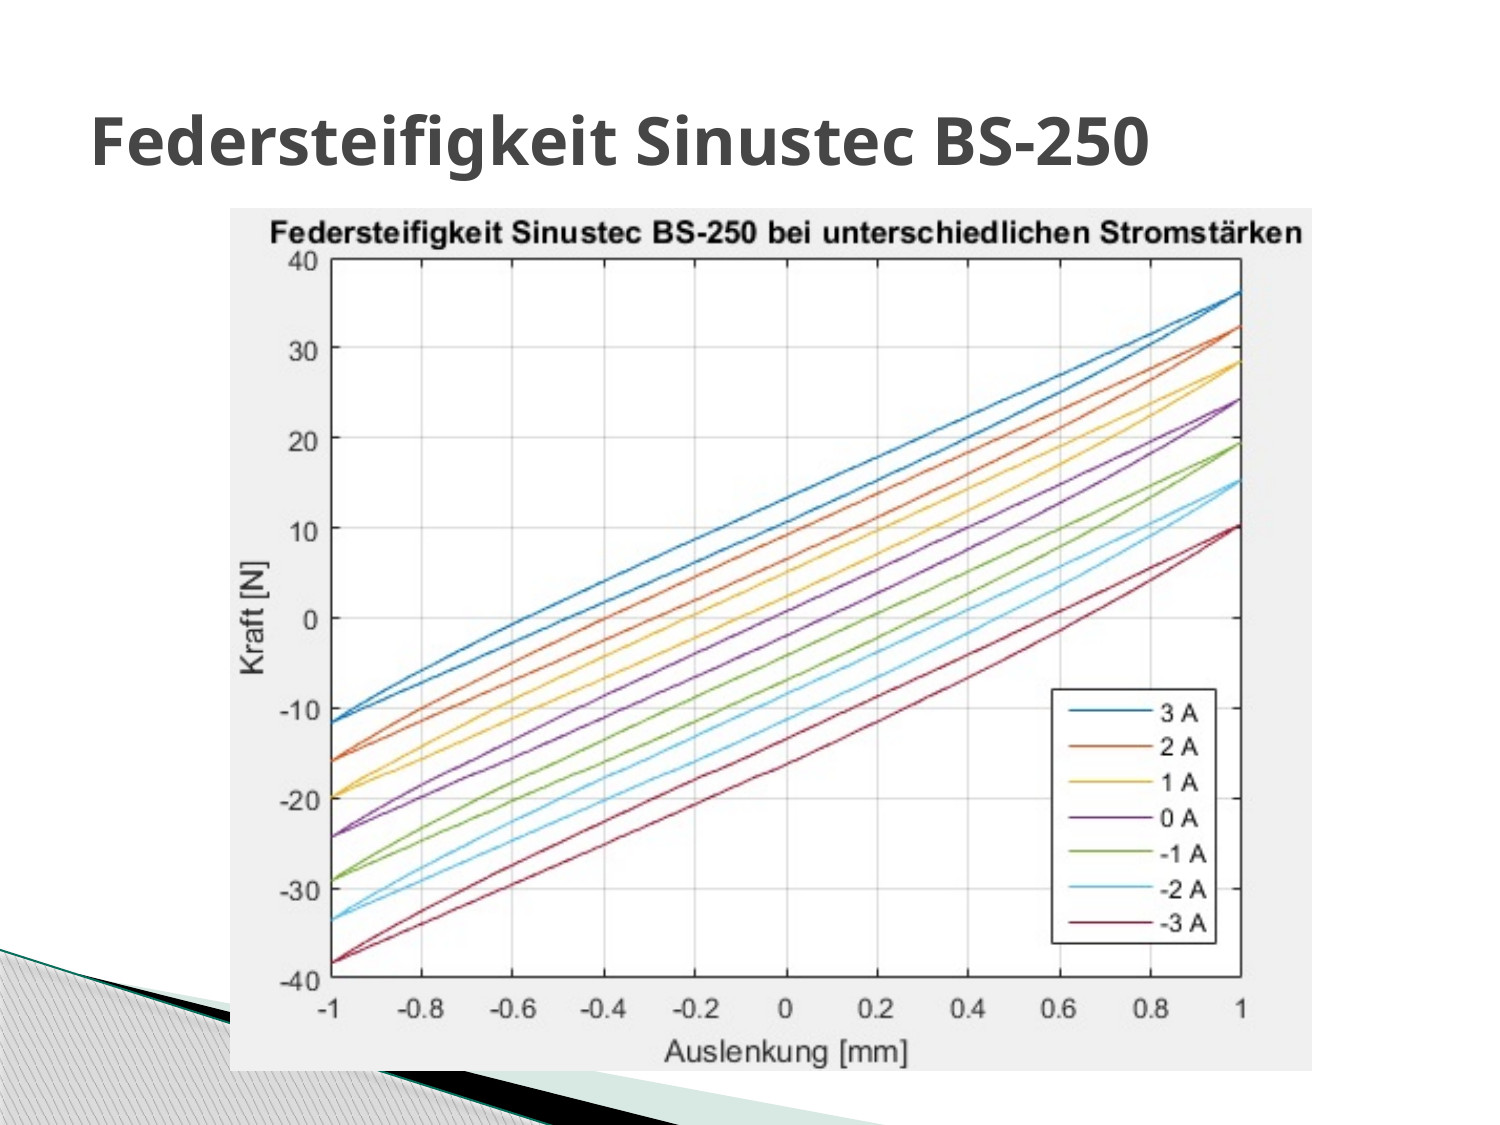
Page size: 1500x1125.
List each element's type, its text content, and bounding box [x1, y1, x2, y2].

picture [229, 207, 1312, 1071]
title Federsteifigkeit Sinustec BS-250 [75, 45, 1425, 233]
